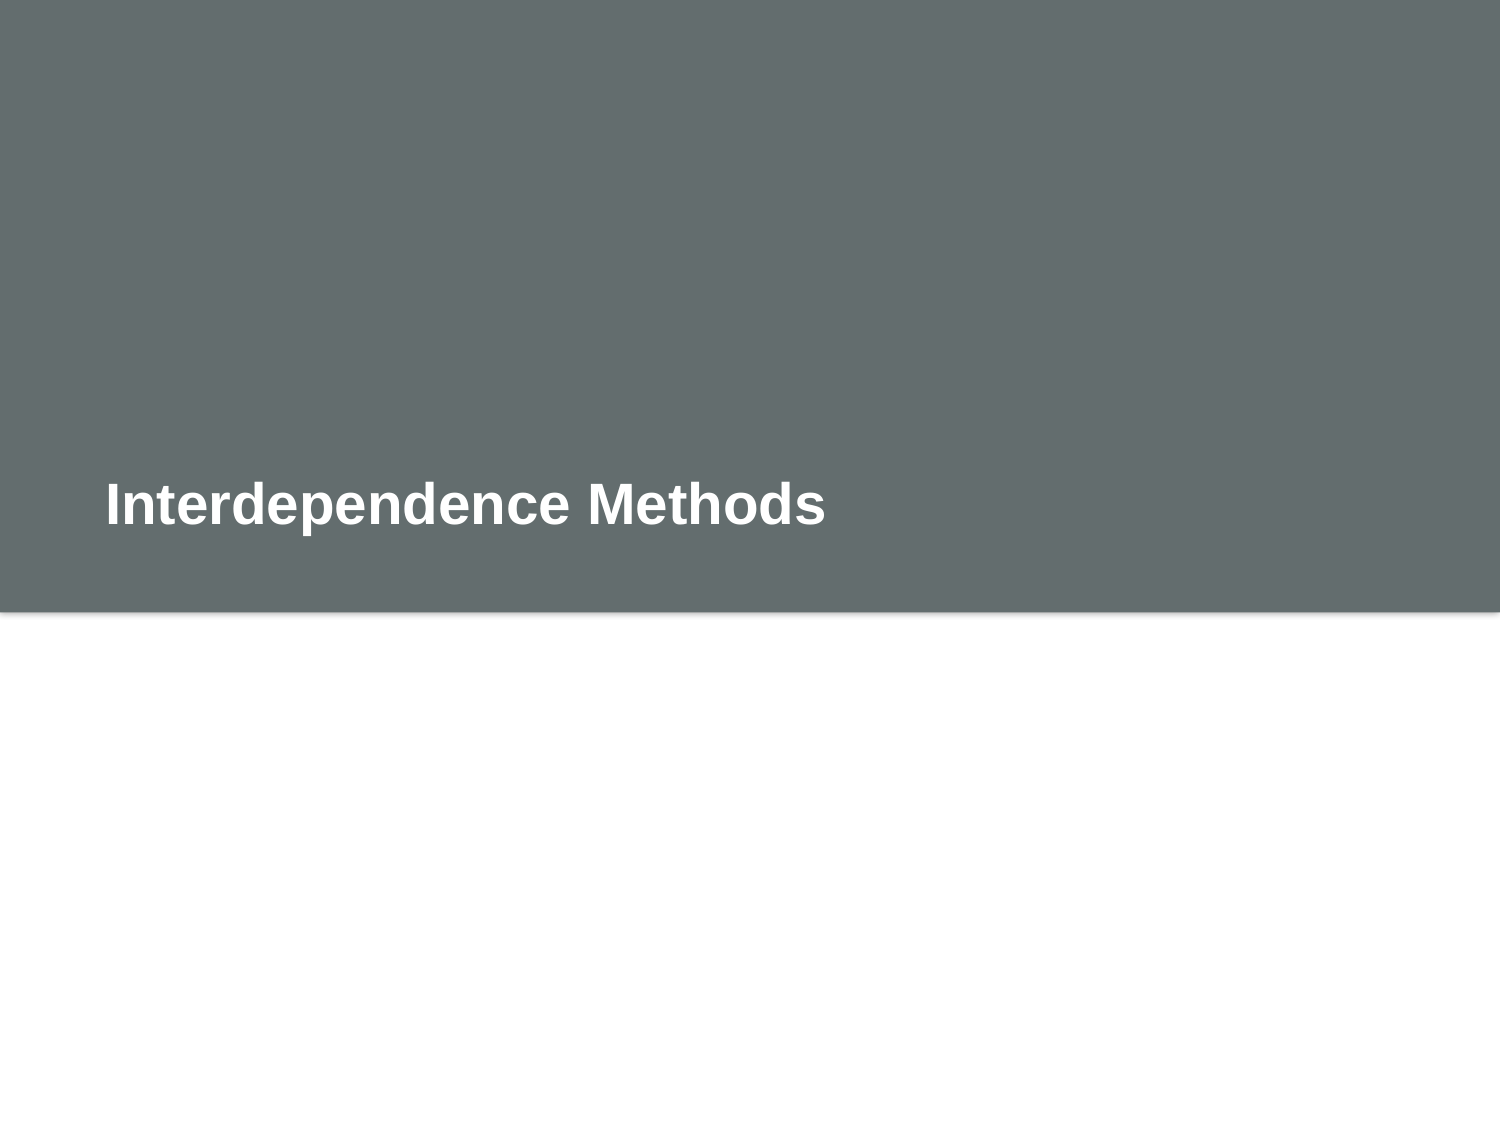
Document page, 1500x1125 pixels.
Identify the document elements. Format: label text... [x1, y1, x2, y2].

title Interdependence Methods [71, 446, 1142, 565]
